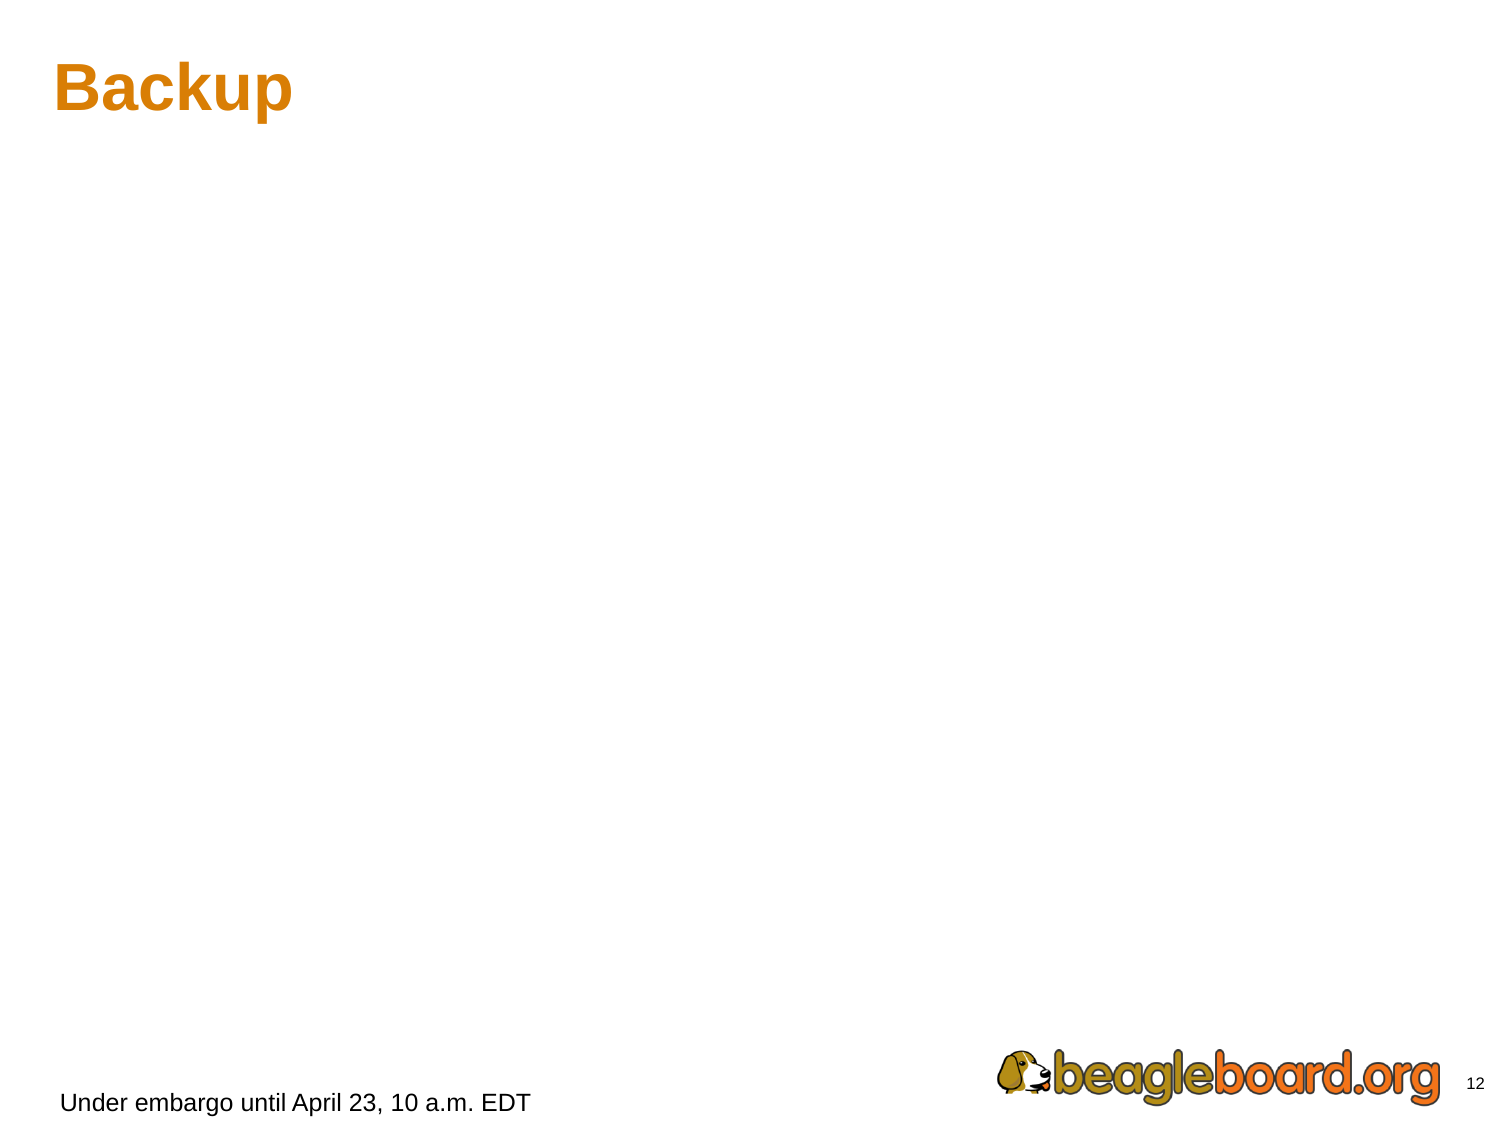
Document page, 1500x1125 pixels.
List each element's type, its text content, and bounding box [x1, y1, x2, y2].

text_box Under embargo until April 23, 10 a.m. EDT [45, 1079, 748, 1124]
slide_number 12 [1149, 1065, 1500, 1100]
title Backup [37, 23, 1426, 158]
picture [995, 1049, 1440, 1125]
